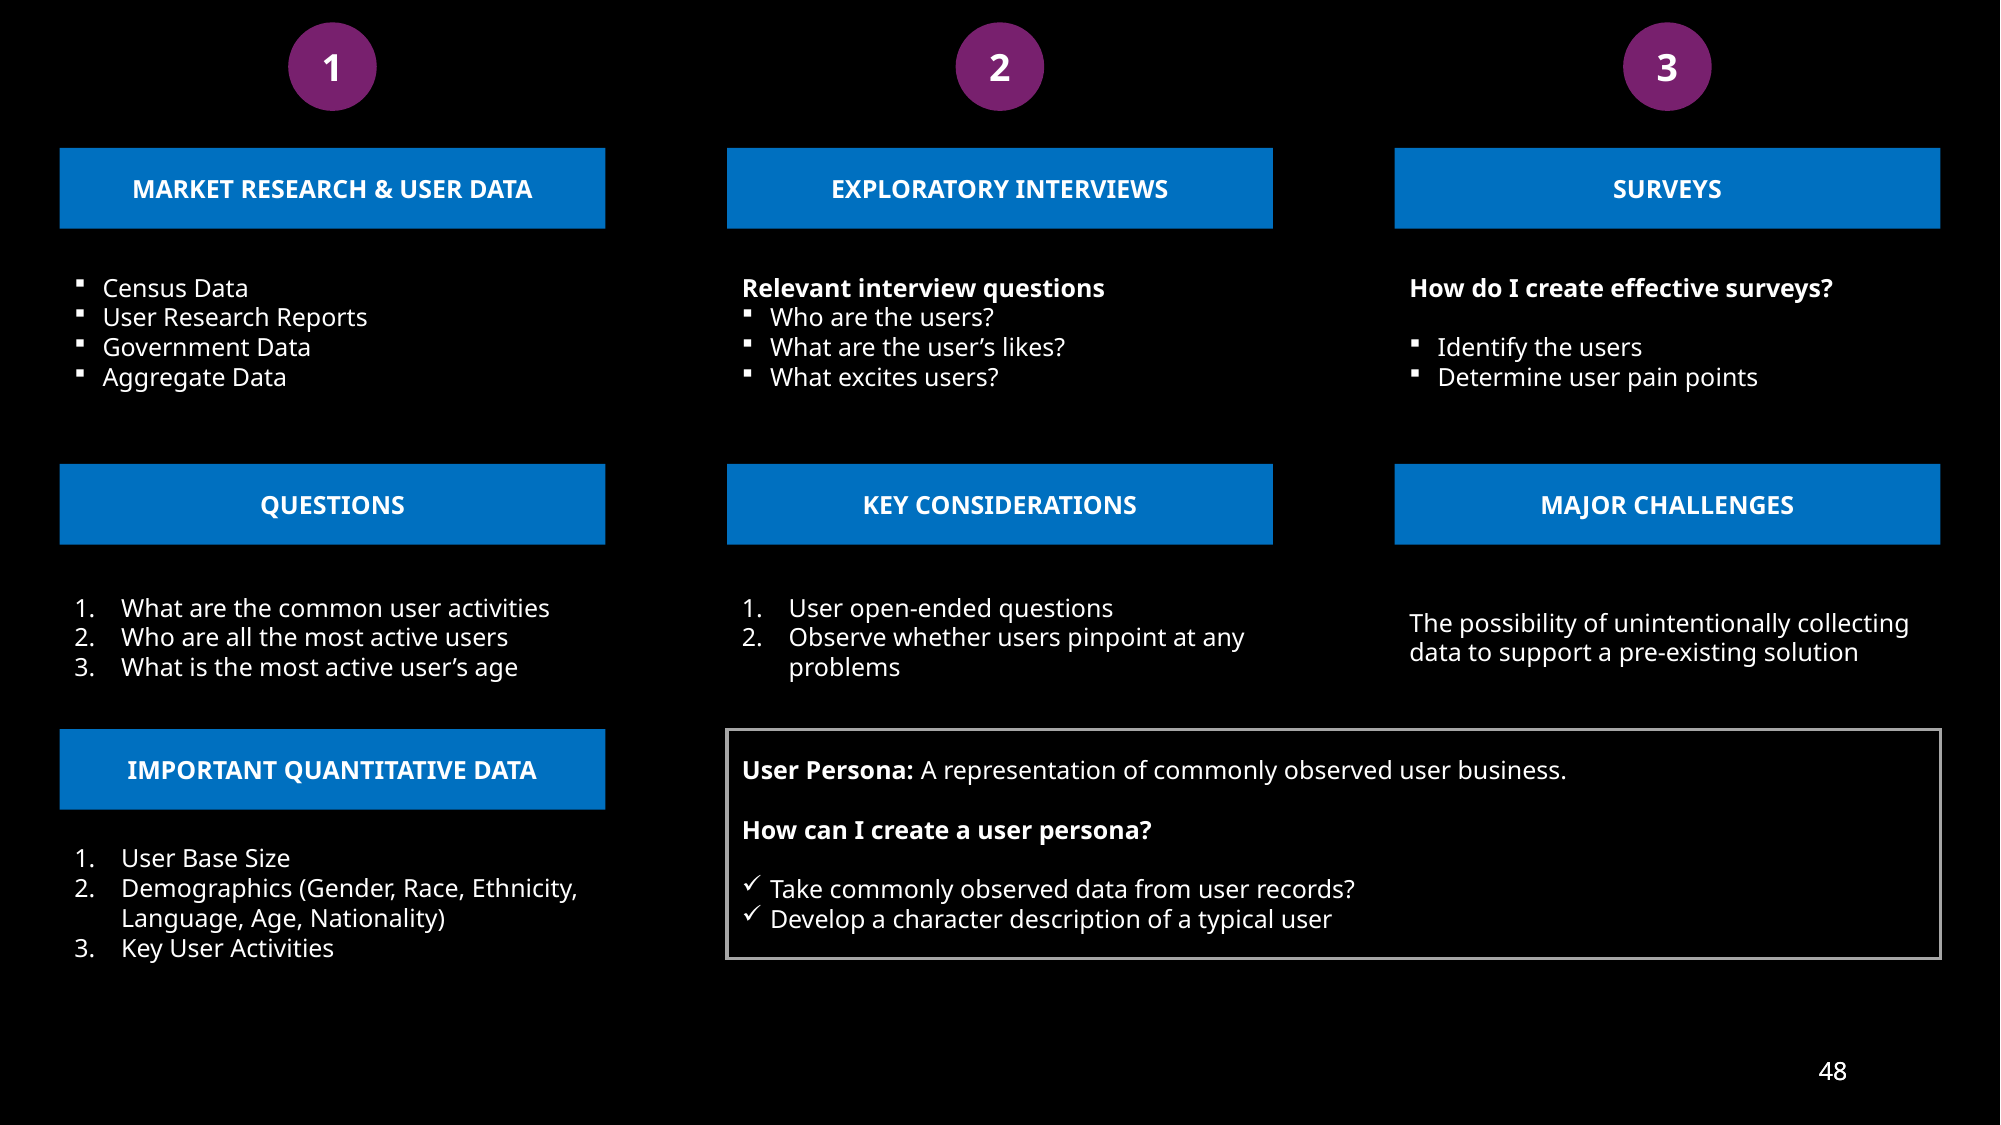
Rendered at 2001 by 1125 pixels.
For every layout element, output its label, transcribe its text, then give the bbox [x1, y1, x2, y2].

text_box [59, 21, 1941, 960]
text_box 48 [1412, 1042, 1863, 1103]
